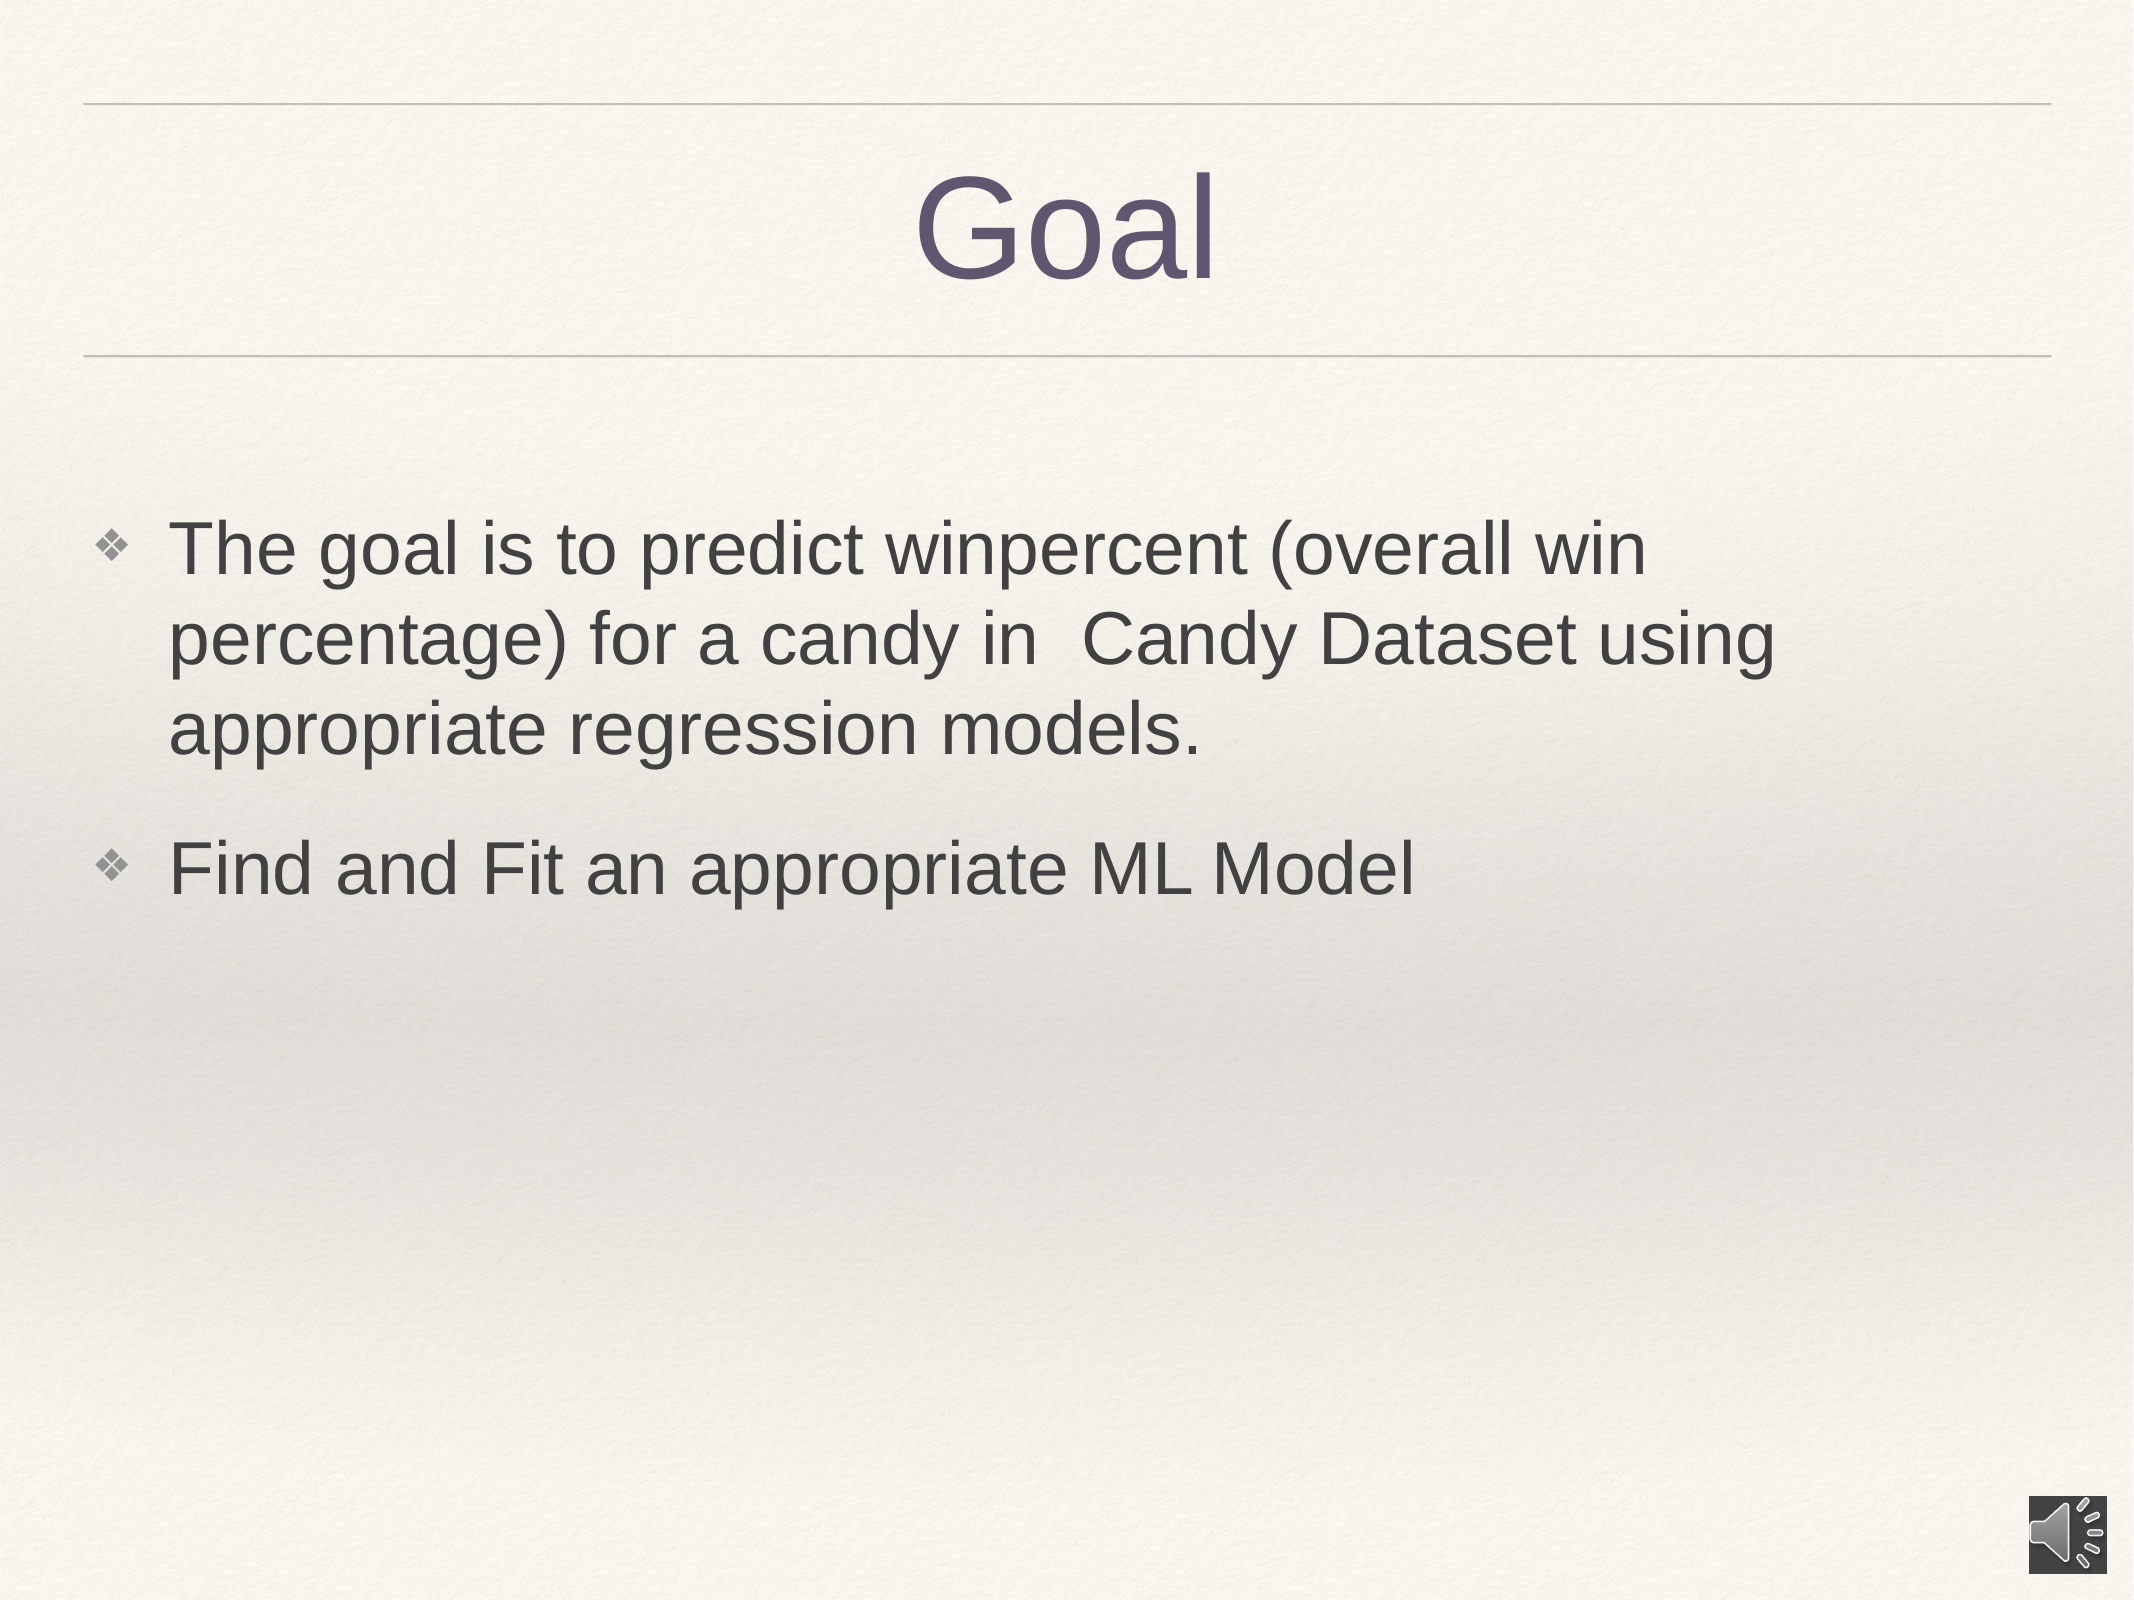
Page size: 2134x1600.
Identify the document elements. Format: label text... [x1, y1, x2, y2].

title Goal [82, 130, 2051, 330]
list The goal is to predict winpercent (overall win percentage) for a candy in Candy Dataset using appropriate regression models. Find and Fit an appropriate ML Model [82, 330, 2051, 1358]
picture [0, 0, 2134, 1600]
